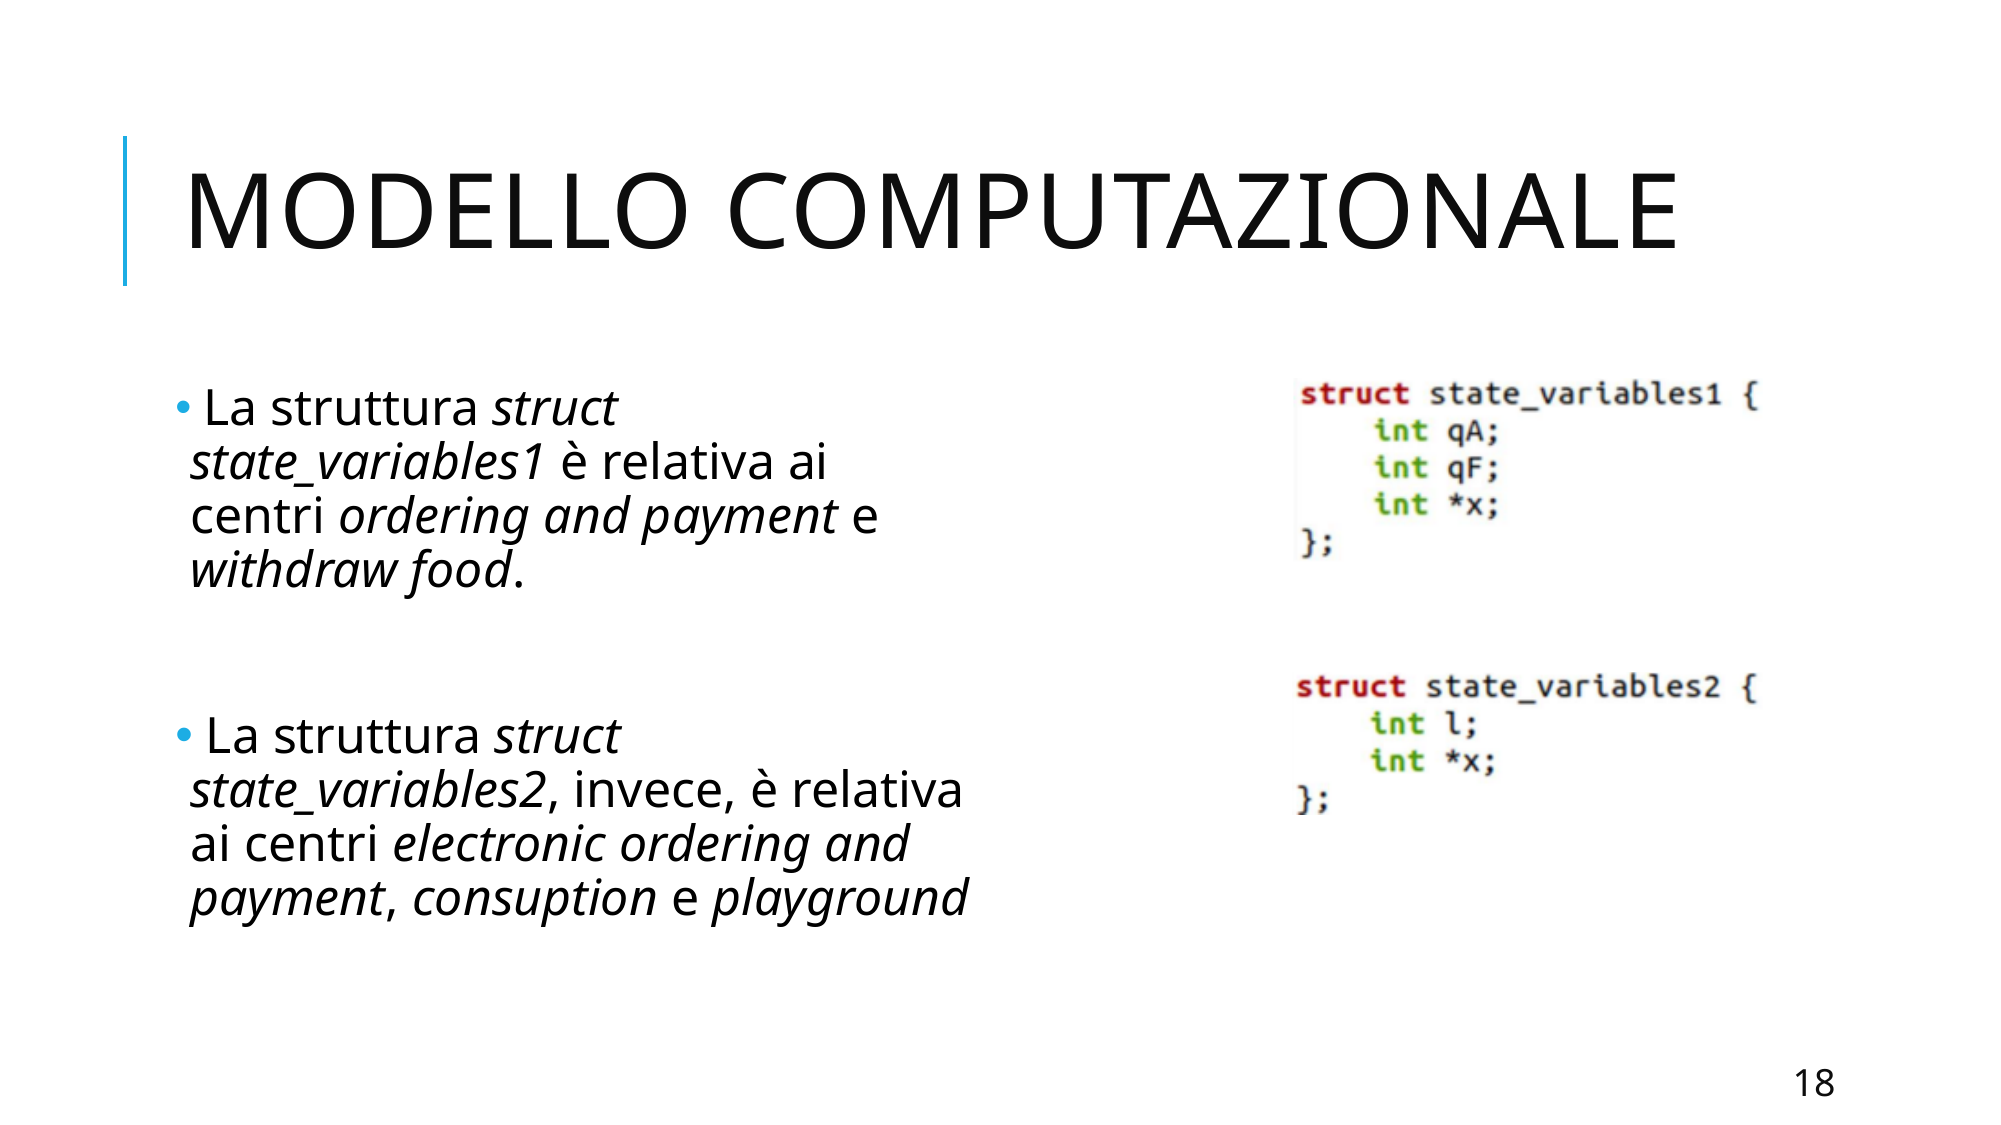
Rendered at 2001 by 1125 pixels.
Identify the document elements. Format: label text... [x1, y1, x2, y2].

picture [1292, 671, 1763, 815]
slide_number 18 [1777, 1061, 1938, 1107]
picture [1292, 378, 1763, 563]
list La struttura struct state_variables1 è relativa ai centri ordering and payment e withdraw food. La struttura struct state_variables2, invece, è relativa ai centri electronic ordering and payment, consuption e playground [168, 375, 979, 1035]
title Modello computazionale [168, 96, 1763, 342]
